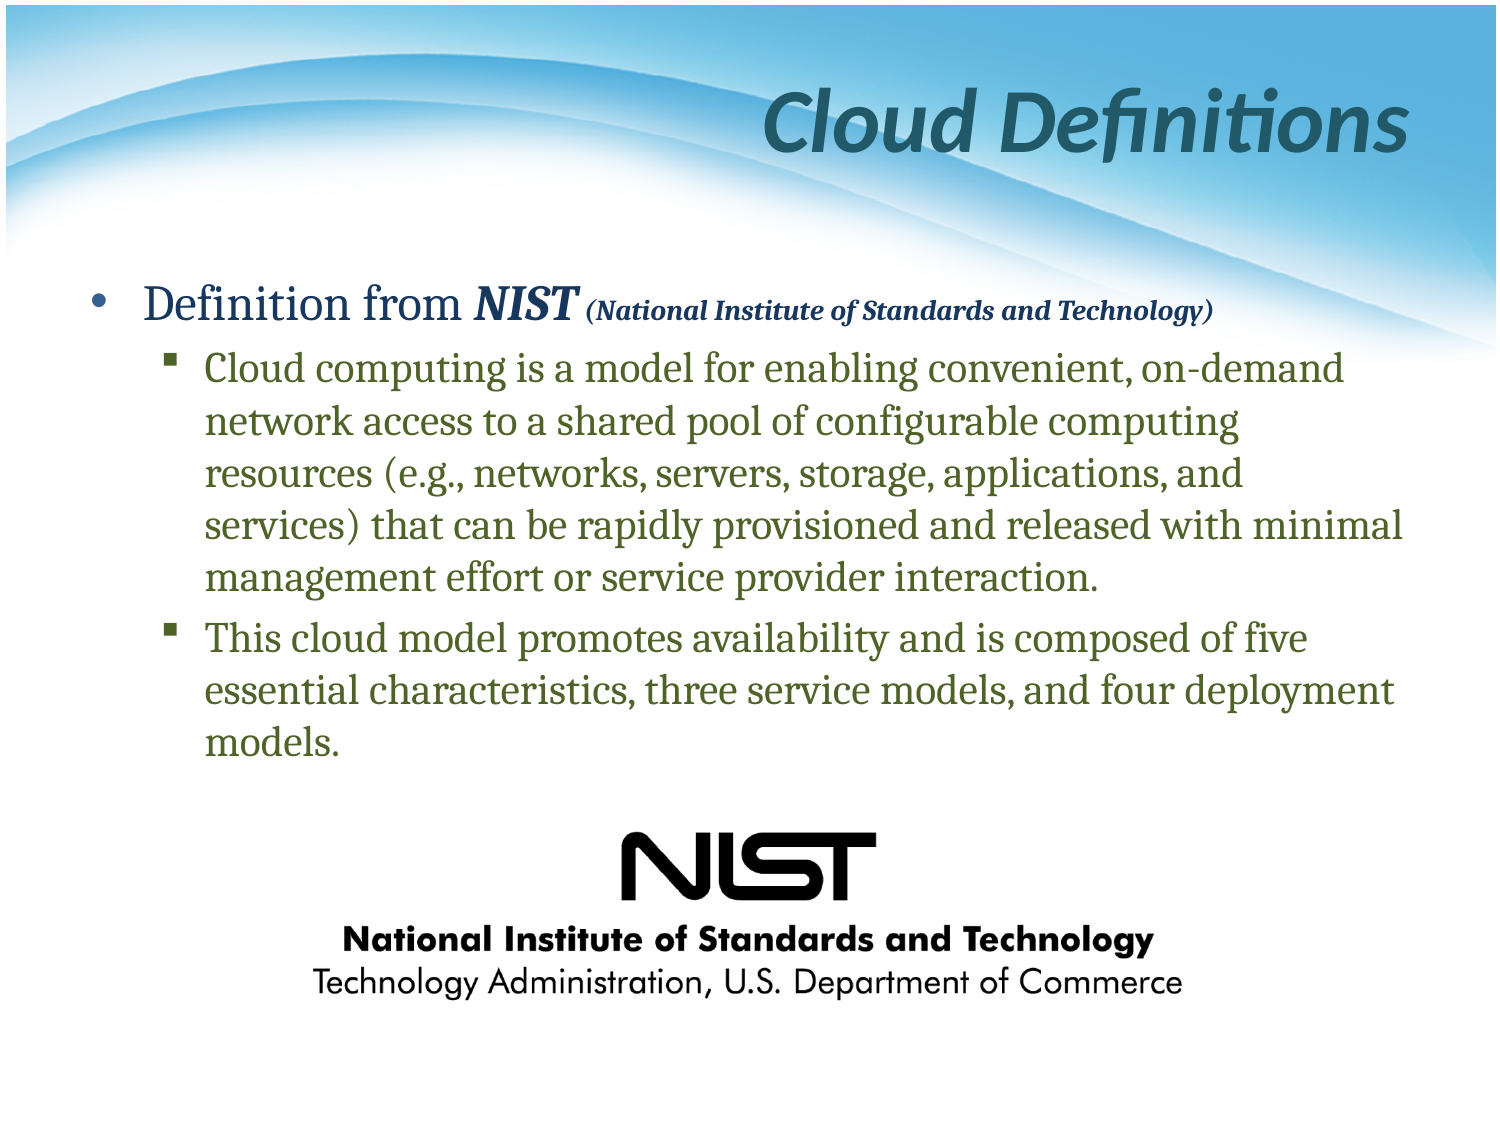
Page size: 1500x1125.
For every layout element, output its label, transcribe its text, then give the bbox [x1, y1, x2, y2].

title Cloud Definitions [75, 45, 1425, 188]
picture [0, 0, 1500, 1125]
list Definition from NIST (National Institute of Standards and Technology) Cloud computing is a model for enabling convenient, on-demand network access to a shared pool of configurable computing resources (e.g., networks, servers, storage, applications, and services) that can be rapidly provisioned and released with minimal management effort or service provider interaction. This cloud model promotes availability and is composed of five essential characteristics, three service models, and four deployment models. [75, 262, 1425, 775]
